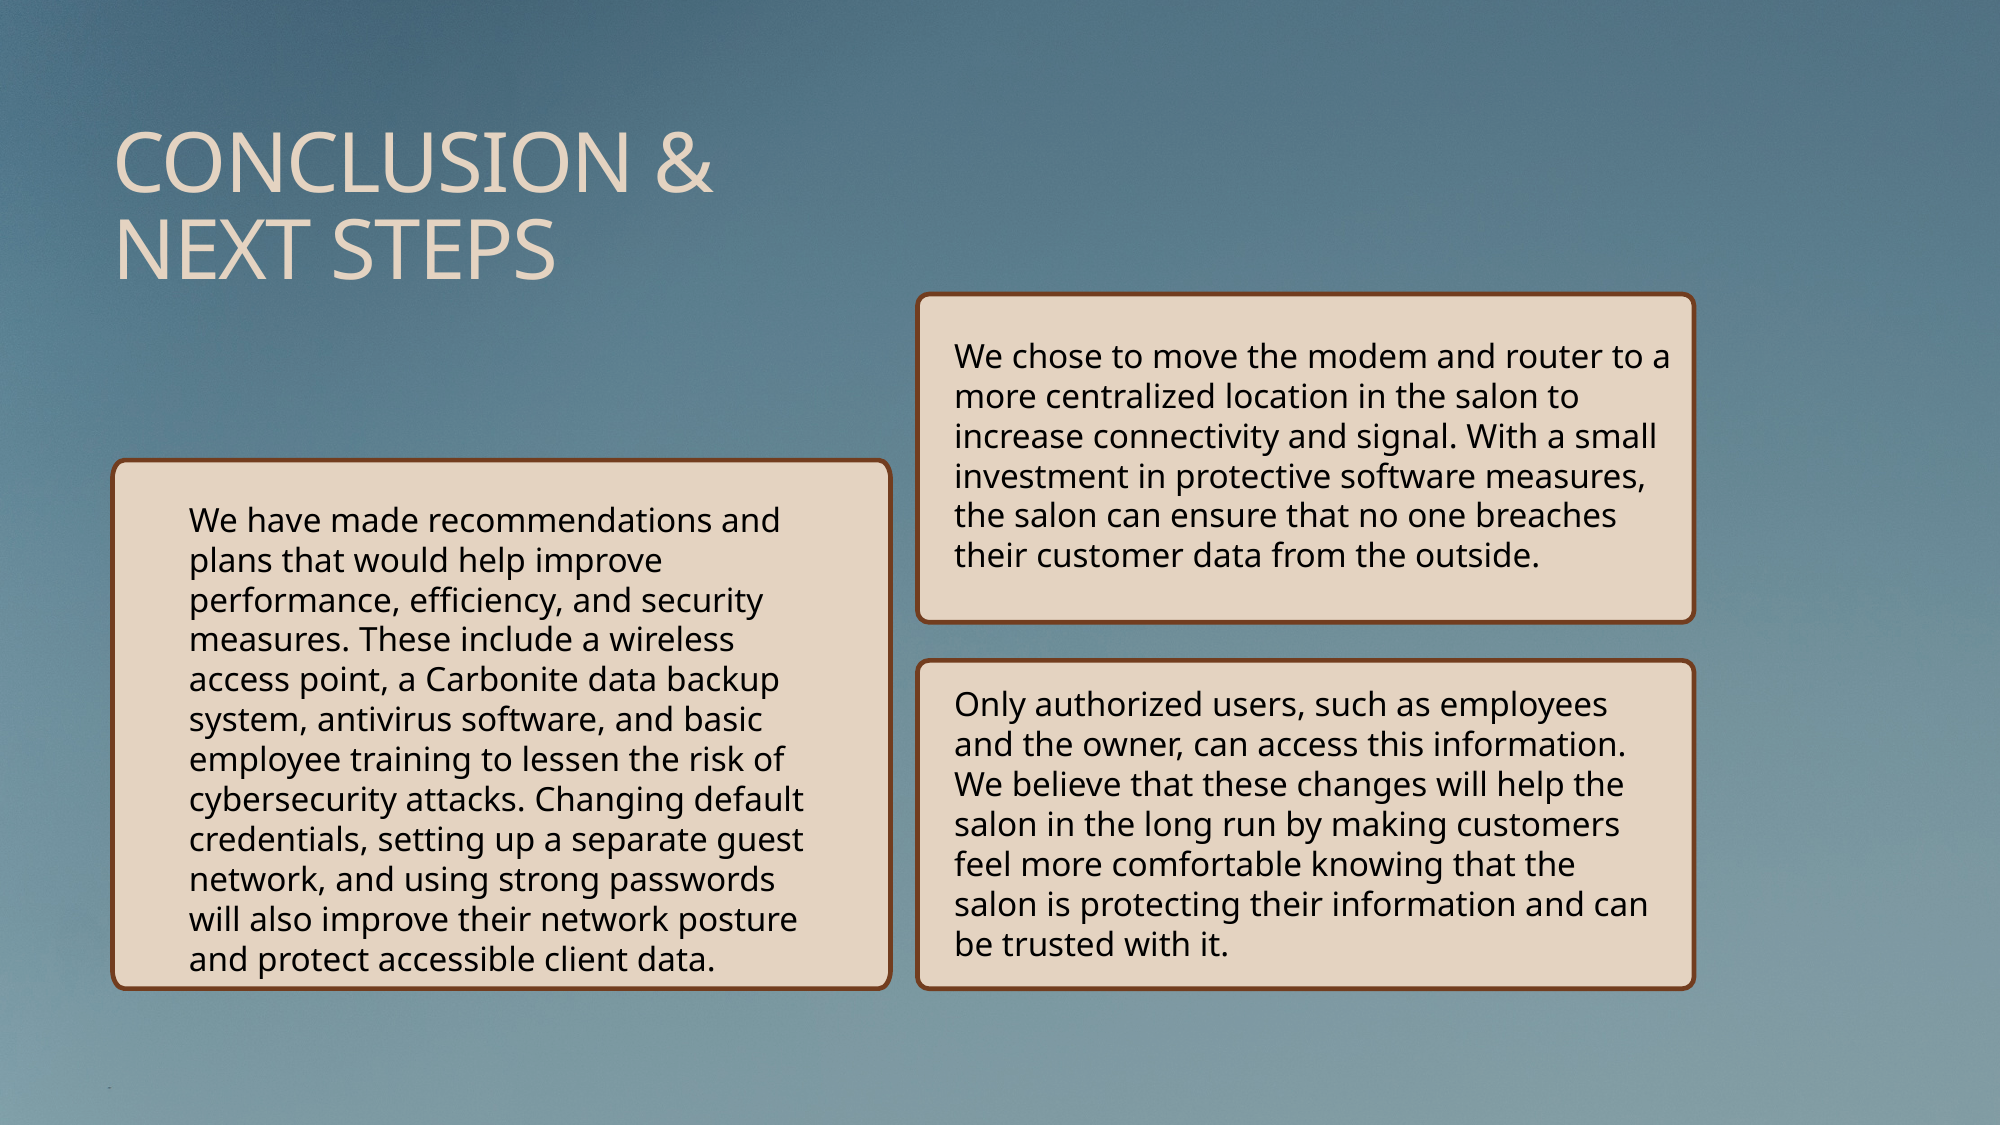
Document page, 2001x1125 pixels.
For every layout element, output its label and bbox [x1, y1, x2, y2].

text_box [917, 660, 1695, 989]
text_box [917, 293, 1695, 623]
text_box [0, 0, 2000, 1125]
text_box [112, 454, 891, 989]
